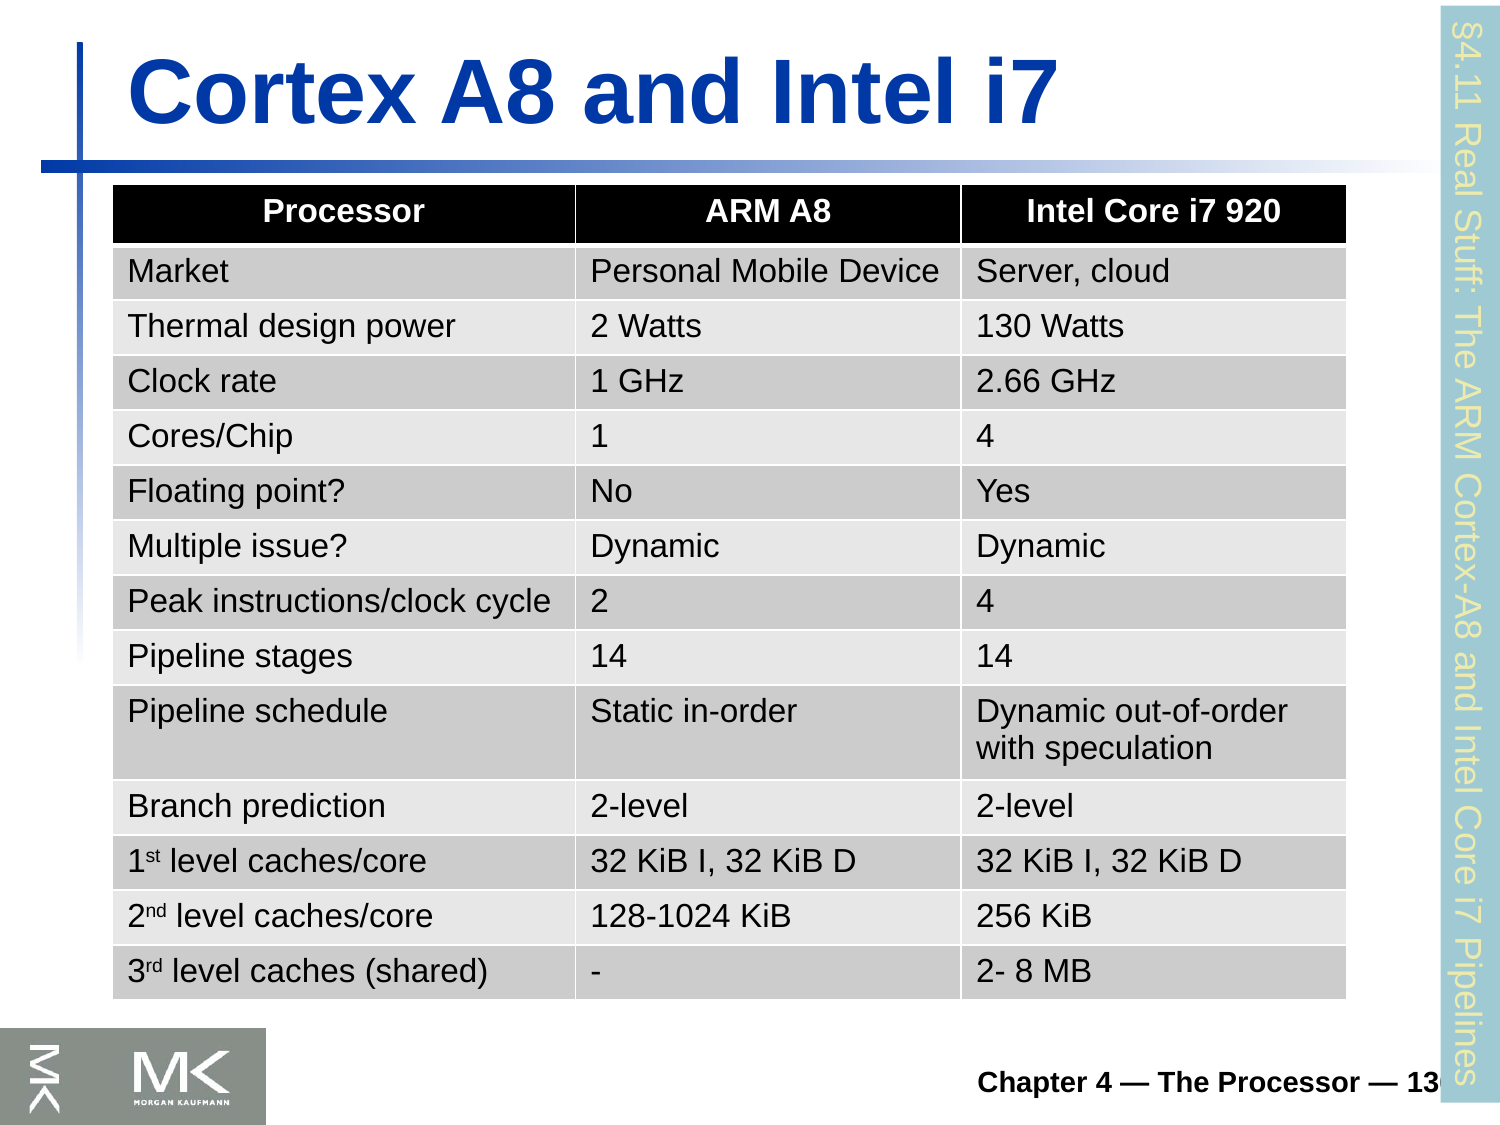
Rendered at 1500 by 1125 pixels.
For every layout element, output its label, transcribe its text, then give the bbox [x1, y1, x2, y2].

table_cell 2 [576, 576, 960, 629]
table_cell Personal Mobile Device [576, 248, 960, 299]
table_cell 256 KiB [962, 891, 1346, 944]
table_header ARM A8 [576, 185, 960, 243]
table_cell 4 [962, 411, 1346, 464]
table_cell 32 KiB I, 32 KiB D [576, 836, 960, 889]
table_cell Dynamic [576, 521, 960, 574]
table_cell 1 GHz [576, 356, 960, 409]
table_cell 3rd level caches (shared) [113, 946, 575, 999]
table_header Intel Core i7 920 [962, 185, 1346, 243]
table_cell 4 [962, 576, 1346, 629]
table_cell Pipeline schedule [113, 686, 575, 779]
table_cell Yes [962, 466, 1346, 519]
table_cell No [576, 466, 960, 519]
table_cell Dynamic [962, 521, 1346, 574]
table_cell 128-1024 KiB [576, 891, 960, 944]
table_cell Cores/Chip [113, 411, 575, 464]
table_cell 1 [576, 411, 960, 464]
table_cell 14 [962, 631, 1346, 684]
picture [0, 1028, 266, 1125]
table_cell Dynamic out-of-order with speculation [962, 686, 1346, 779]
table_cell 2nd level caches/core [113, 891, 575, 944]
title Cortex A8 and Intel i7 [112, 23, 1440, 149]
table_cell Thermal design power [113, 301, 575, 354]
table_cell 1st level caches/core [113, 836, 575, 889]
table_cell Clock rate [113, 356, 575, 409]
table_cell Peak instructions/clock cycle [113, 576, 575, 629]
table_cell Market [113, 248, 575, 299]
table_cell 14 [576, 631, 960, 684]
table_cell 2-level [576, 781, 960, 834]
footer Chapter 4 — The Processor — 136 [277, 1046, 1471, 1106]
table_cell - [576, 946, 960, 999]
table_header Processor [113, 185, 575, 243]
table_cell Branch prediction [113, 781, 575, 834]
table_cell Static in-order [576, 686, 960, 779]
table_cell Server, cloud [962, 248, 1346, 299]
table_cell Multiple issue? [113, 521, 575, 574]
table_cell Pipeline stages [113, 631, 575, 684]
table_cell 130 Watts [962, 301, 1346, 354]
table_cell 32 KiB I, 32 KiB D [962, 836, 1346, 889]
table_cell 2 Watts [576, 301, 960, 354]
text_box §4.11 Real Stuff: The ARM Cortex-A8 and Intel Core i7 Pipelines [1440, 5, 1500, 1103]
table_cell 2-level [962, 781, 1346, 834]
table_cell 2.66 GHz [962, 356, 1346, 409]
table_cell 2- 8 MB [962, 946, 1346, 999]
table_cell Floating point? [113, 466, 575, 519]
